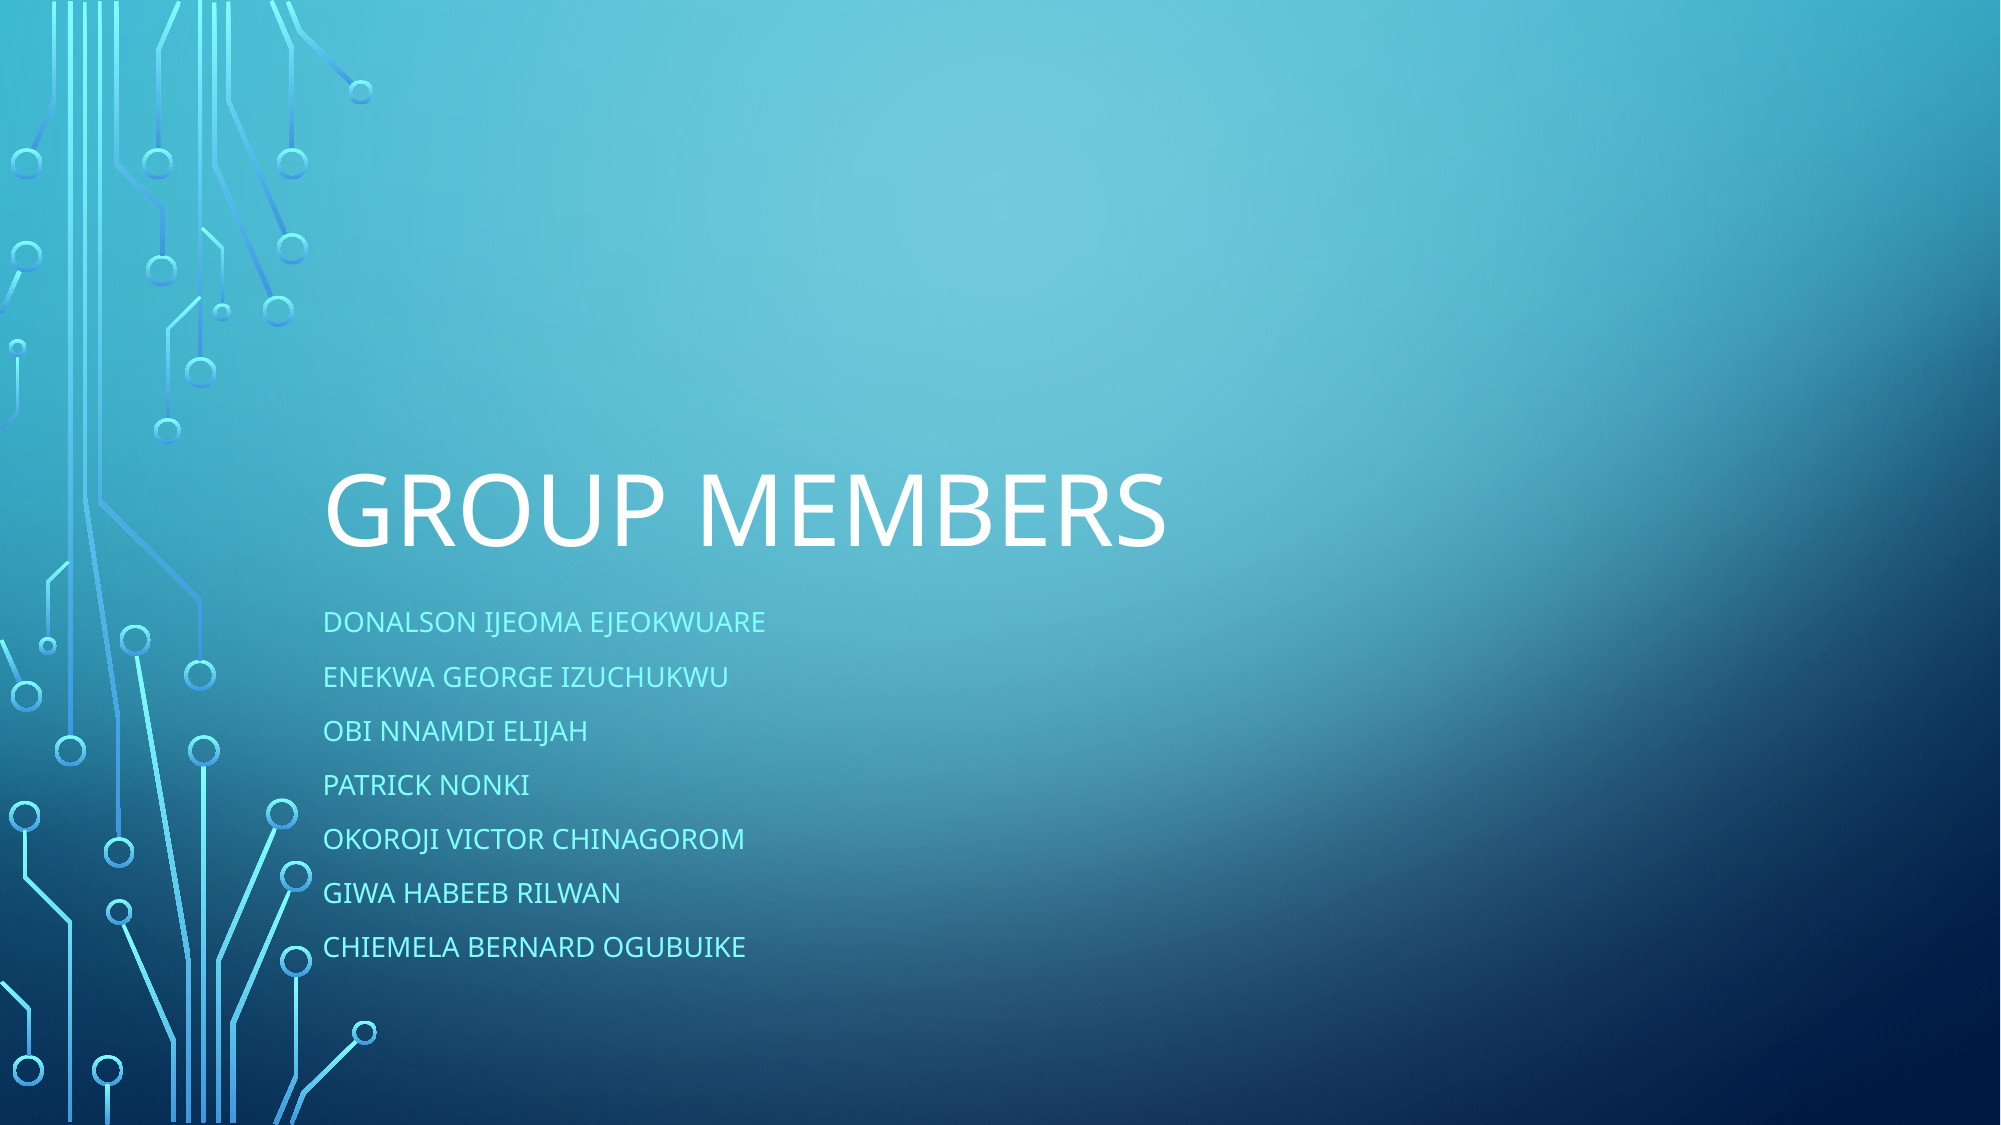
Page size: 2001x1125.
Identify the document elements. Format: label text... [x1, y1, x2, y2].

title Group members [307, 184, 1750, 576]
subtitle Donalson ijeoma ejeokwuare Enekwa George izuchukwu Obi nnamdi Elijah Patrick nonki Okoroji victor chinagorom Giwa habeeb rilwan Chiemela Bernard ogubuike [307, 590, 1847, 973]
